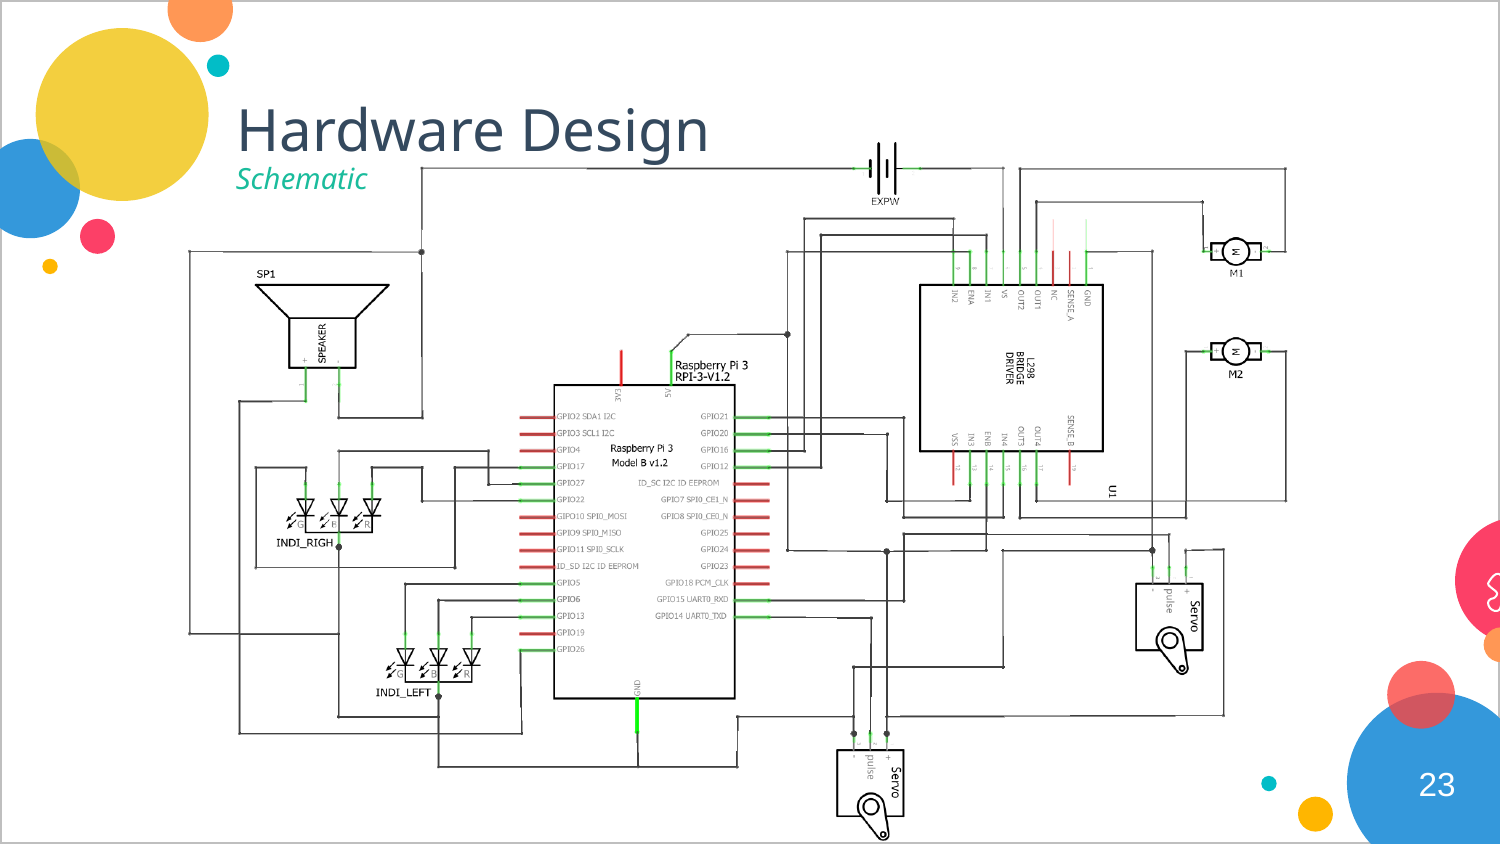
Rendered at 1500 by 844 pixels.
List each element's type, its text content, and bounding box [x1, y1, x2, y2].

picture [186, 142, 1290, 841]
title Hardware Design [221, 77, 1331, 179]
slide_number 23 [1346, 692, 1500, 844]
